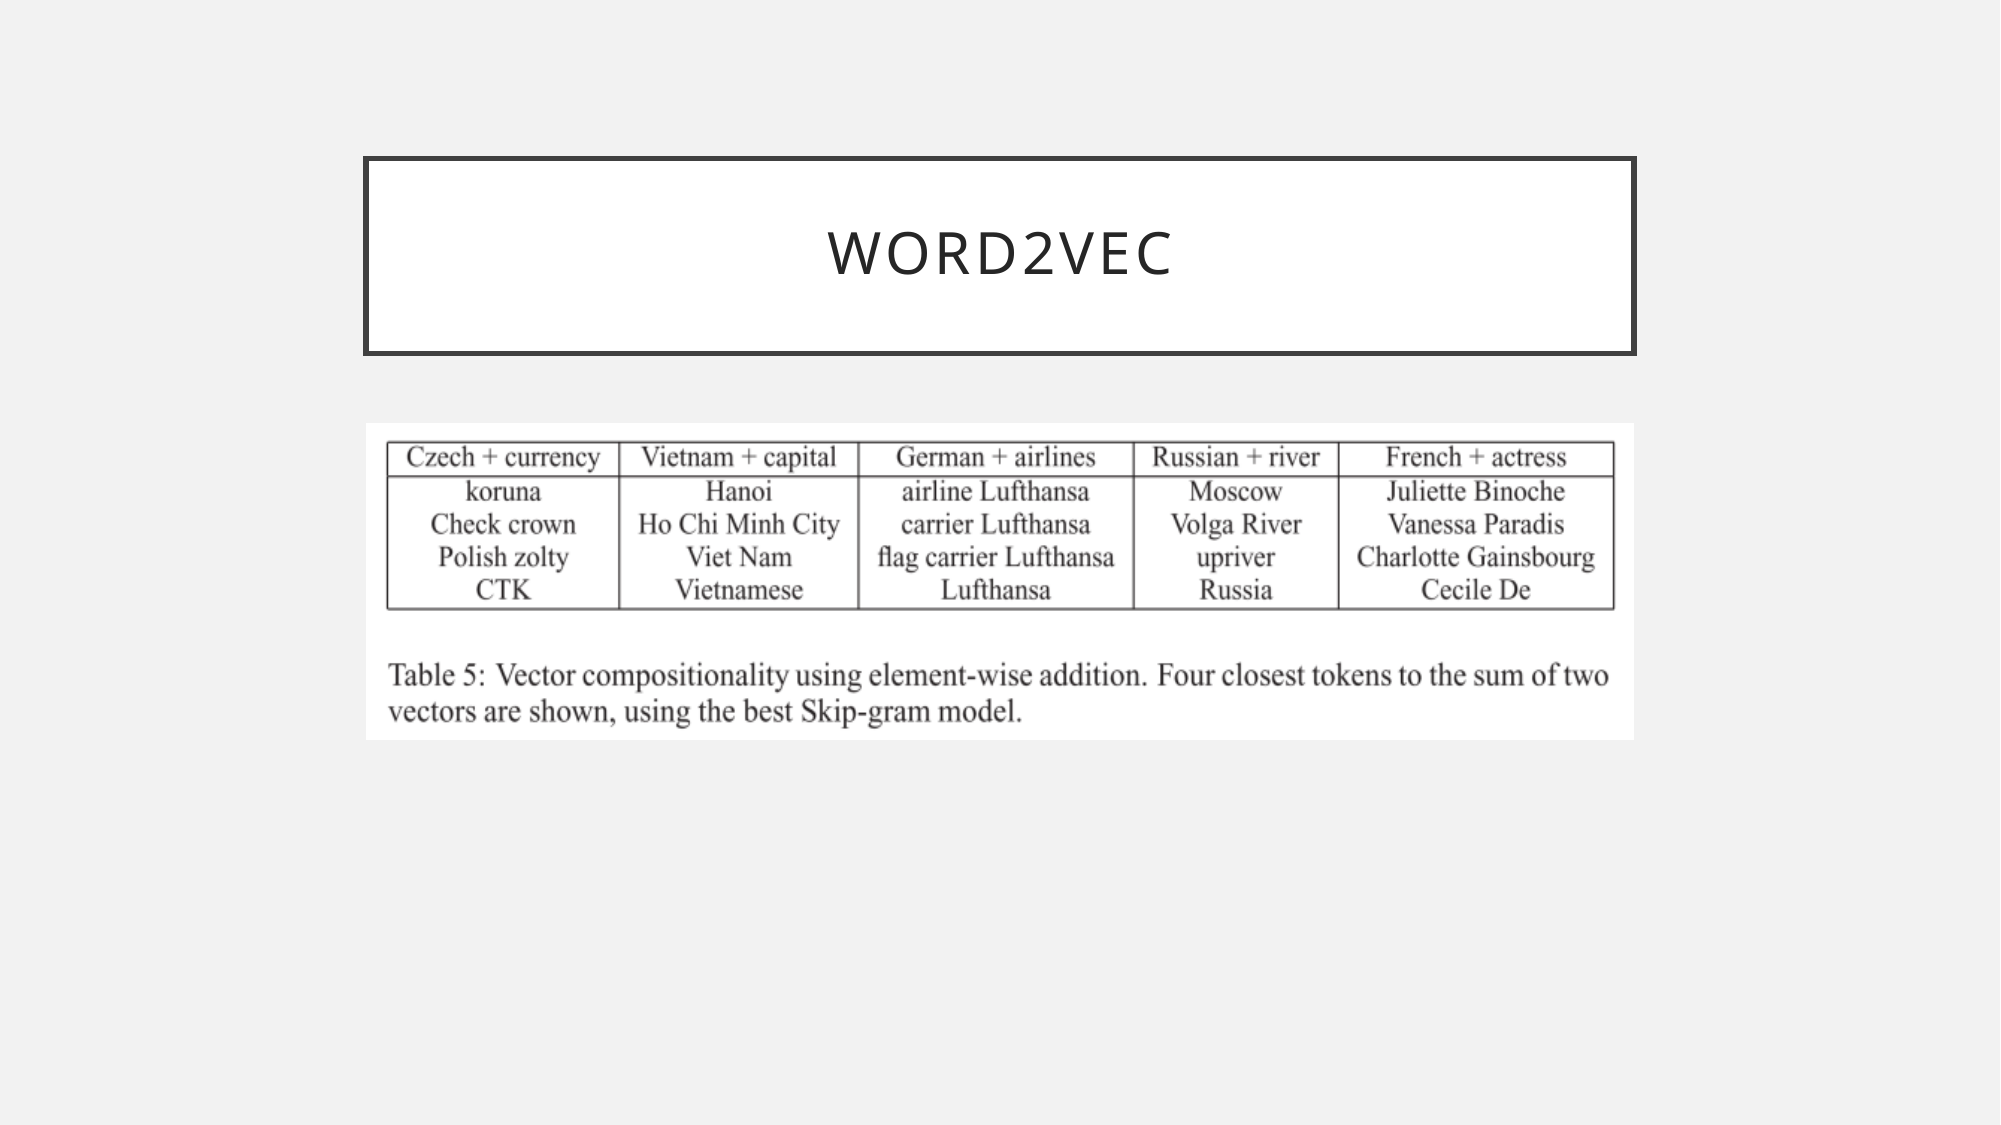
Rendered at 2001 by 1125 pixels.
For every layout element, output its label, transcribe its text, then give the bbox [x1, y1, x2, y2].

title Word2vec [363, 156, 1637, 356]
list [365, 423, 1634, 740]
